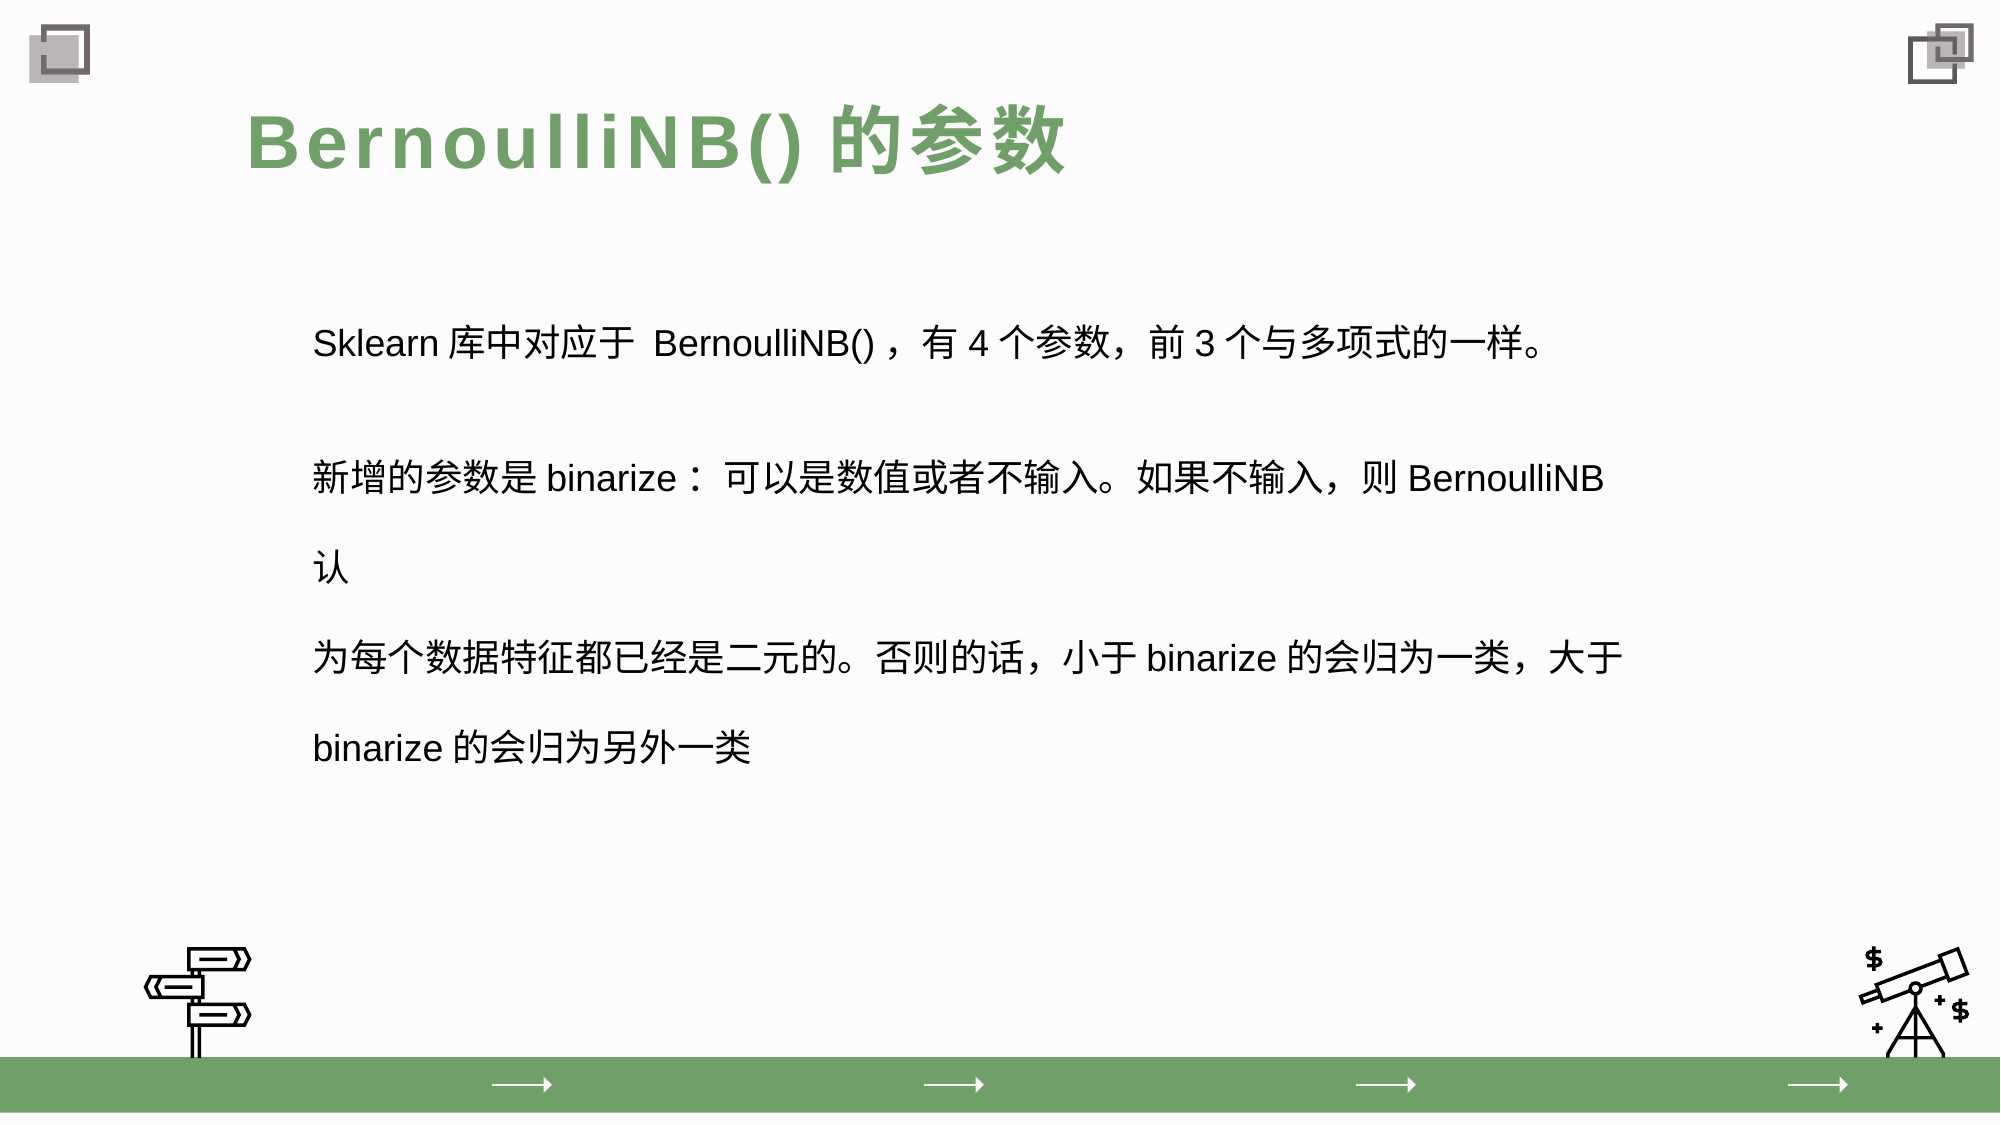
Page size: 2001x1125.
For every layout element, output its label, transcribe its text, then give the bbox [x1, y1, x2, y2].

picture [0, 0, 119, 108]
text_box [1386, 1056, 1817, 1114]
text_box Sklearn库中对应于 BernoulliNB()，有4个参数，前3个与多项式的一样。 新增的参数是binarize：可以是数值或者不输入。如果不输入，则BernoulliNB认 为每个数据特征都已经是二元的。否则的话，小于binarize的会归为一类，大于binarize的会归为另外一类 [297, 311, 1654, 777]
text_box [1406, 1074, 1418, 1096]
text_box [522, 1056, 952, 1114]
text_box [954, 1056, 1384, 1114]
text_box BernoulliNB()的参数 [177, 68, 1882, 202]
text_box [1838, 1074, 1850, 1096]
text_box [542, 1074, 554, 1096]
picture [1881, 0, 2000, 108]
text_box [974, 1074, 986, 1096]
text_box [143, 947, 252, 1059]
text_box [0, 1056, 520, 1114]
text_box [1858, 946, 1970, 1058]
text_box [1818, 1056, 2000, 1114]
